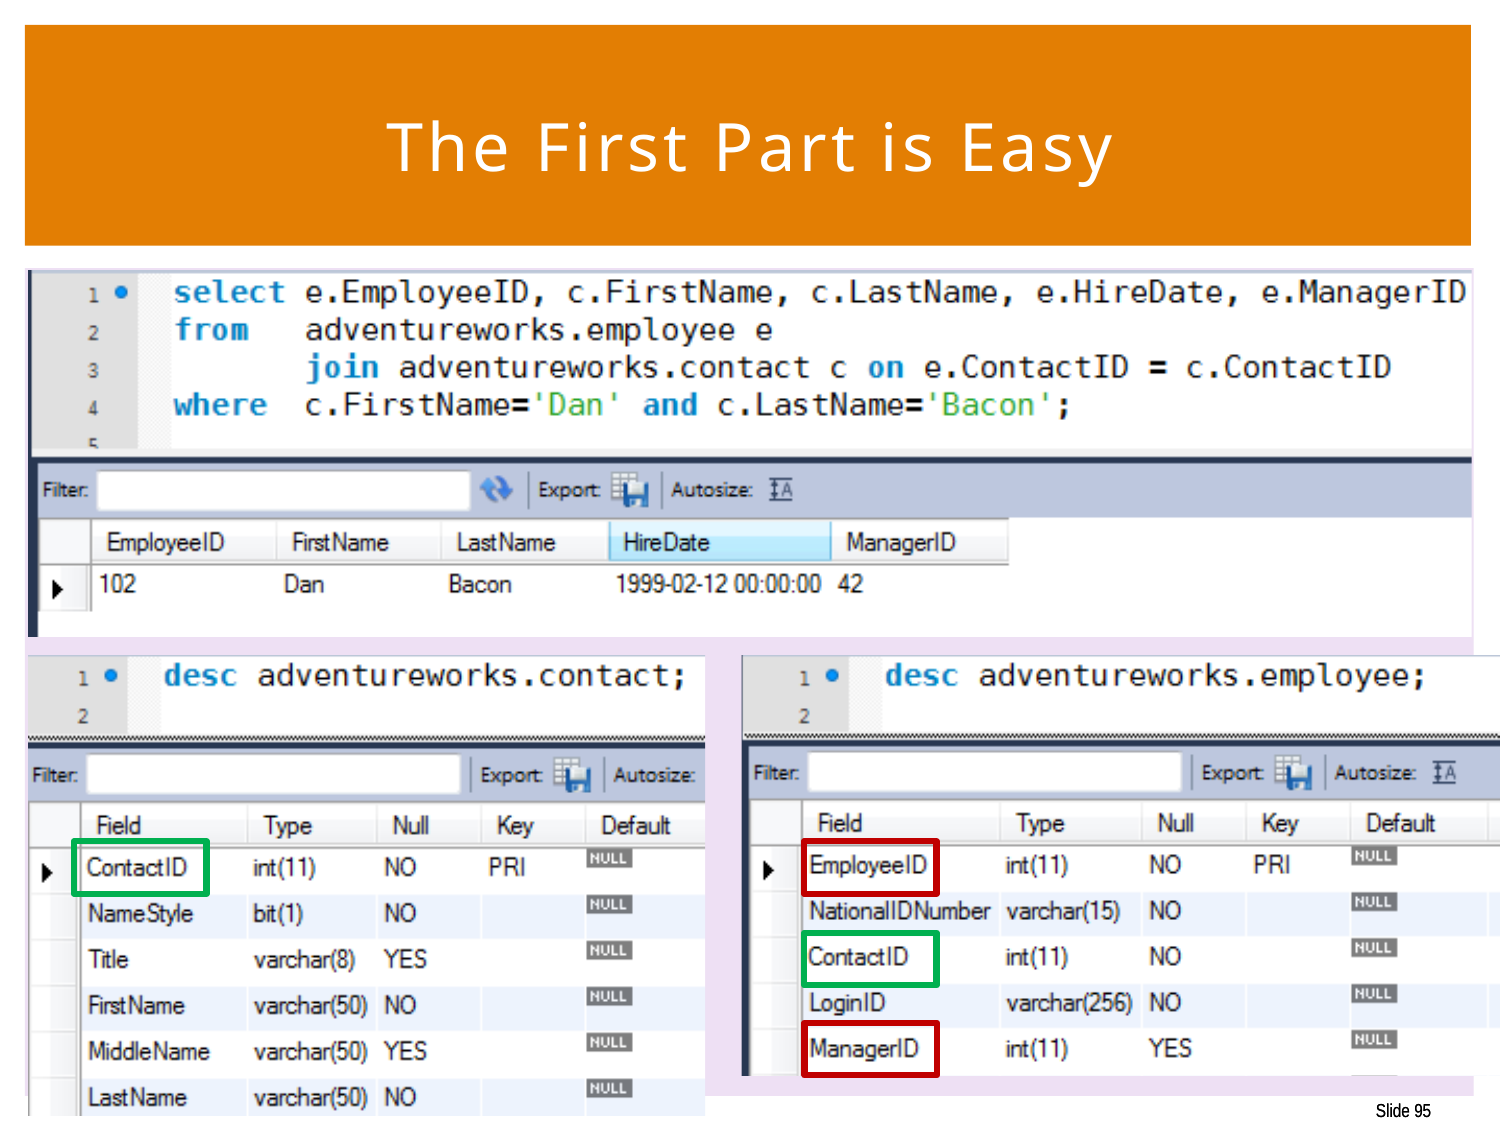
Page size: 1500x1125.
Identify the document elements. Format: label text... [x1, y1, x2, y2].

picture [741, 655, 1500, 1076]
picture [27, 270, 1472, 637]
picture [27, 655, 706, 1116]
title The First Part is Easy [62, 58, 1438, 232]
